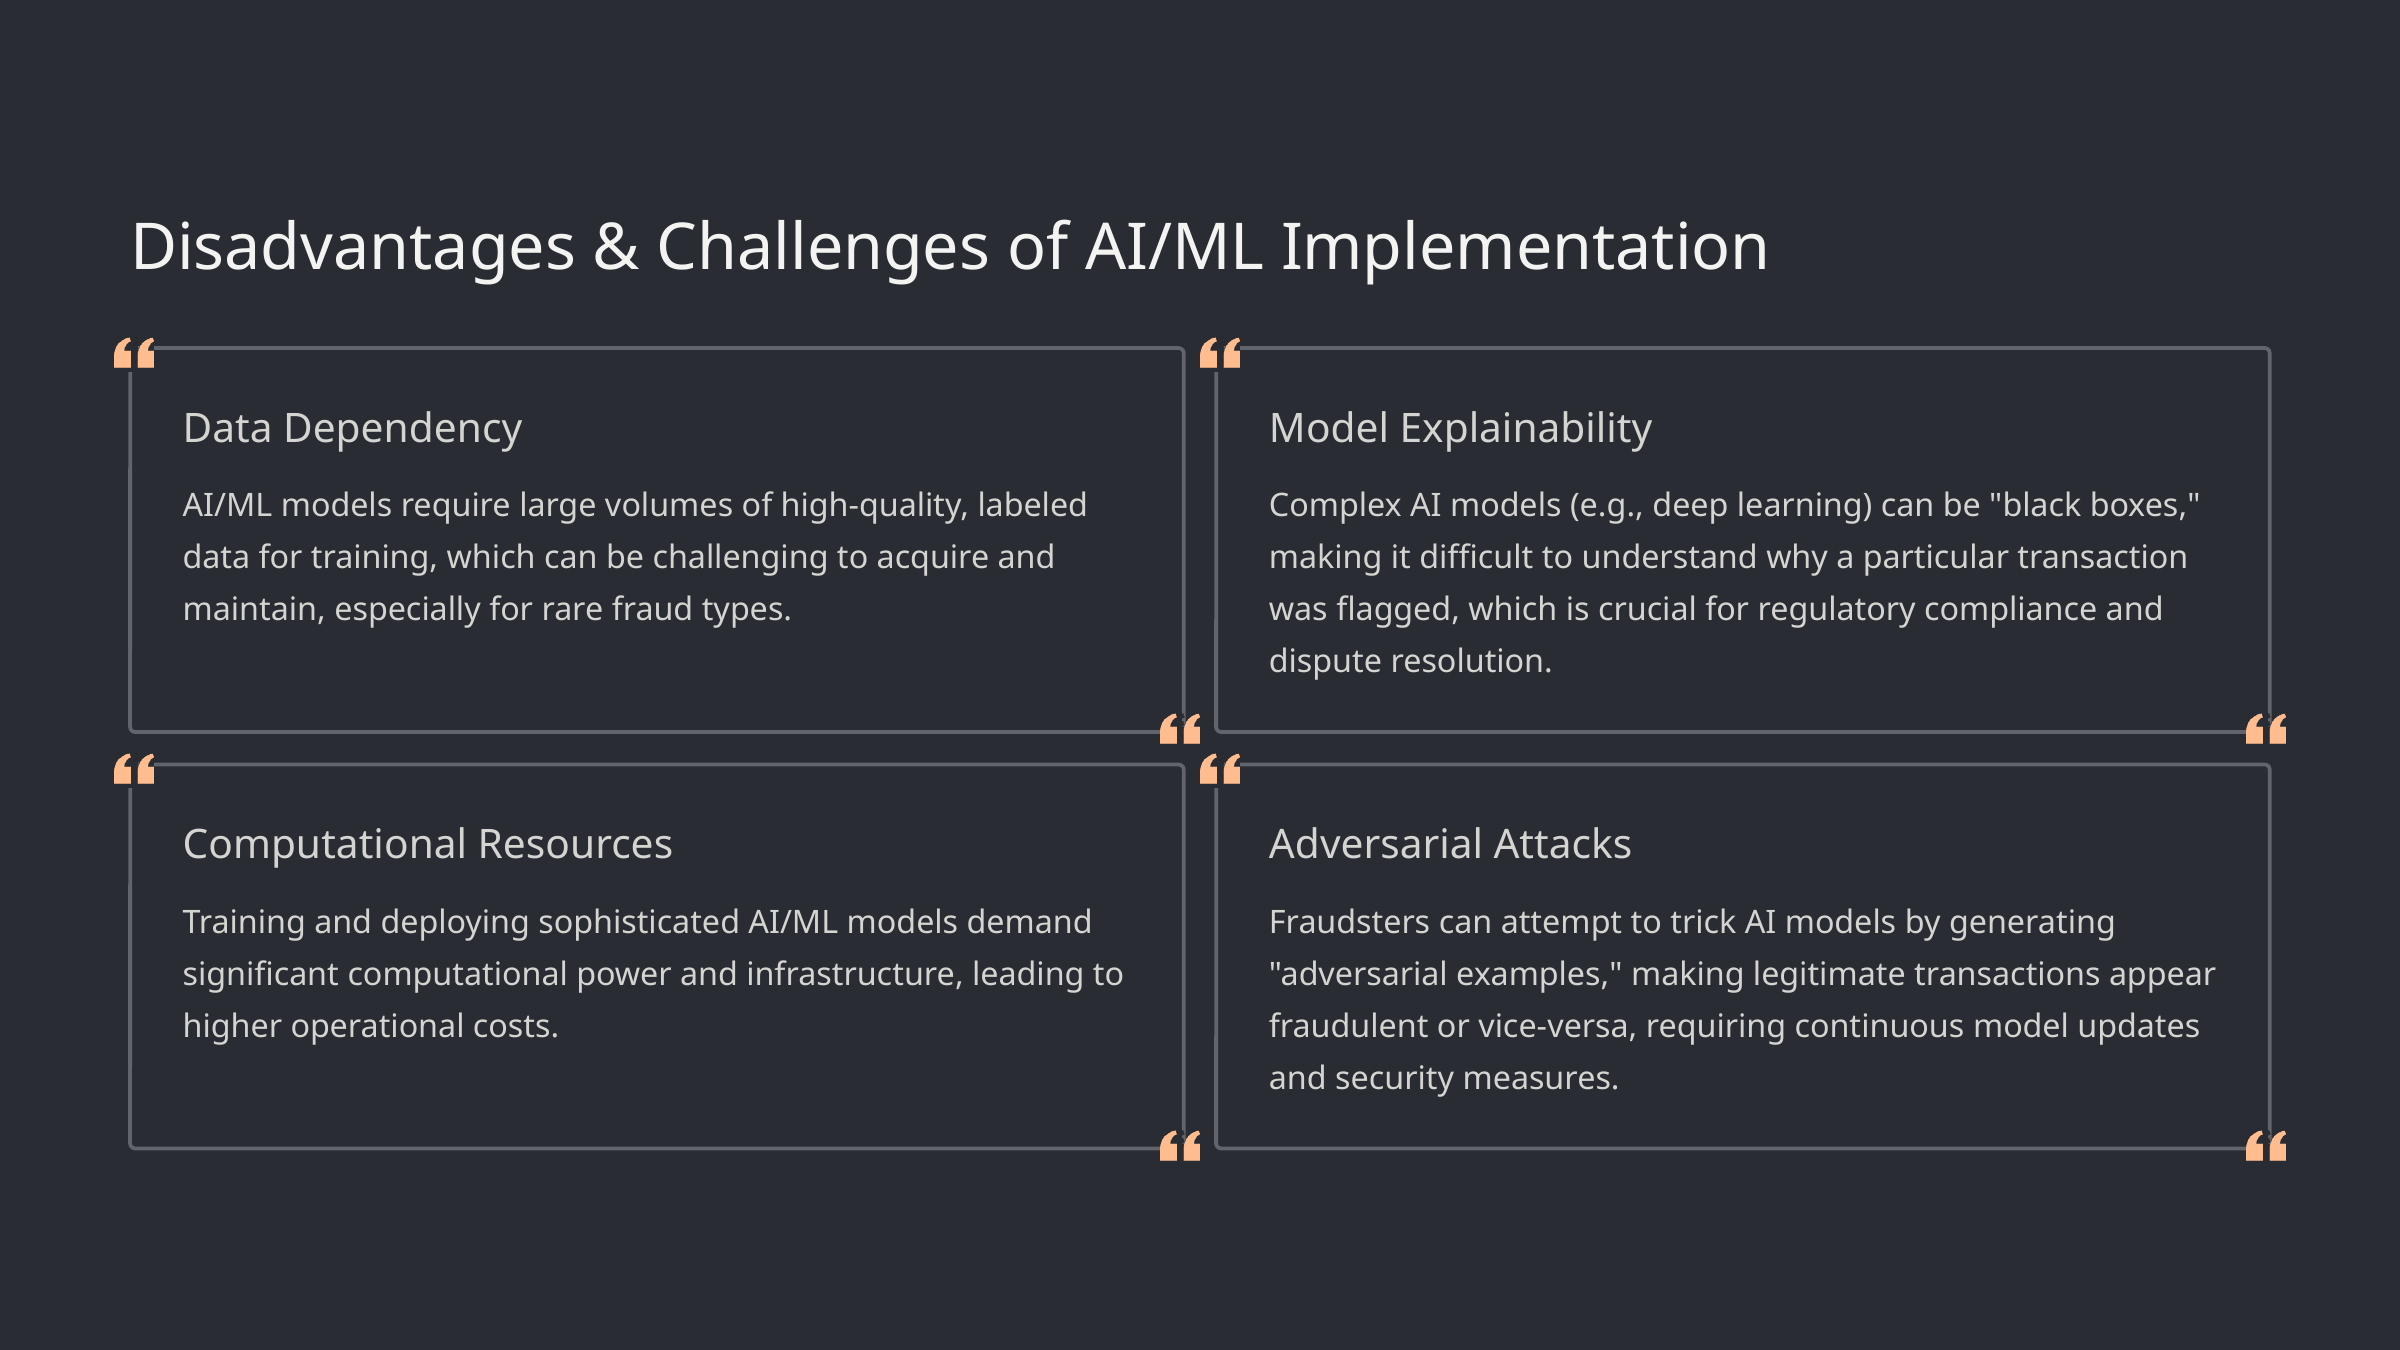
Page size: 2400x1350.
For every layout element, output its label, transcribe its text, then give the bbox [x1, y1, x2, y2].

text_box Training and deploying sophisticated AI/ML models demand significant computational power and infrastructure, leading to higher operational costs. [182, 887, 1132, 1044]
picture [114, 332, 154, 372]
text_box Data Dependency [182, 400, 590, 452]
text_box Adversarial Attacks [1268, 817, 1676, 868]
picture [1200, 332, 1240, 372]
text_box Complex AI models (e.g., deep learning) can be "black boxes," making it difficult to understand why a particular transaction was flagged, which is crucial for regulatory compliance and dispute resolution. [1268, 470, 2218, 680]
picture [1160, 1125, 1200, 1165]
text_box Fraudsters can attempt to trick AI models by generating "adversarial examples," making legitimate transactions appear fraudulent or vice-versa, requiring continuous model updates and security measures. [1268, 887, 2218, 1096]
picture [114, 748, 154, 788]
text_box [1216, 764, 2270, 1149]
text_box Model Explainability [1268, 400, 1676, 452]
text_box [130, 764, 1184, 1149]
text_box [1216, 348, 2270, 732]
text_box AI/ML models require large volumes of high-quality, labeled data for training, which can be challenging to acquire and maintain, especially for rare fraud types. [182, 470, 1132, 628]
picture [2246, 1125, 2286, 1165]
text_box [130, 348, 1184, 732]
text_box Computational Resources [182, 817, 662, 868]
picture [1160, 708, 1240, 788]
picture [2246, 708, 2286, 748]
text_box Disadvantages & Challenges of AI/ML Implementation [130, 201, 1744, 283]
